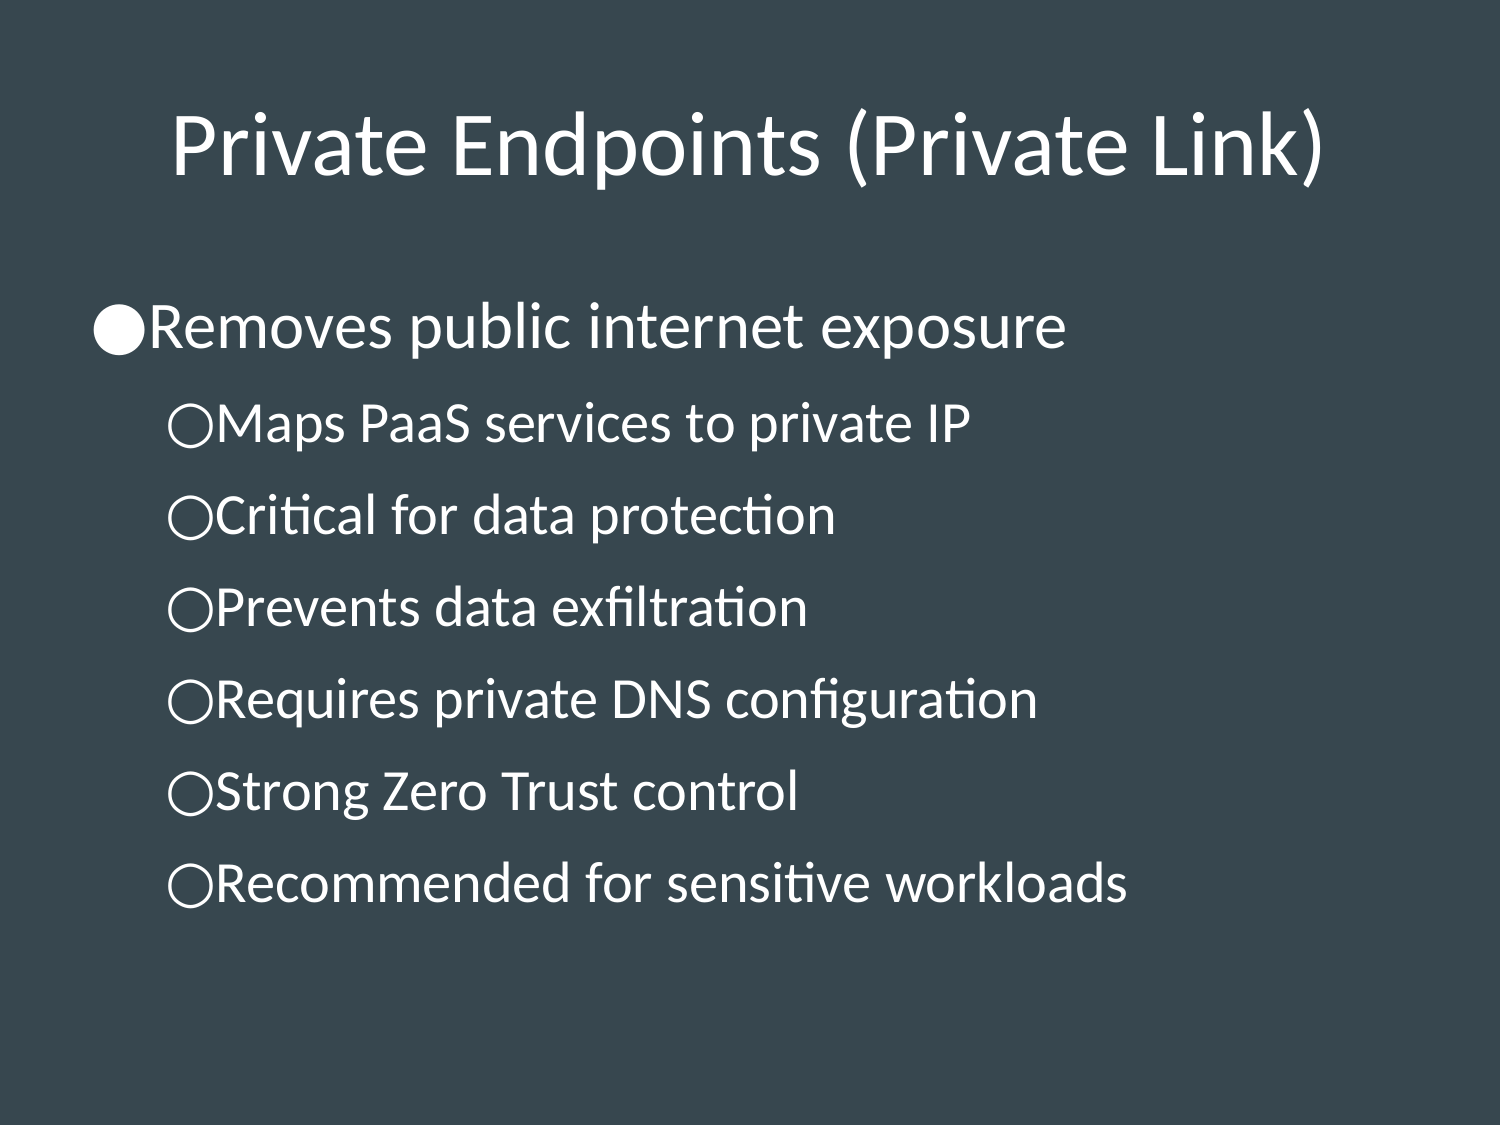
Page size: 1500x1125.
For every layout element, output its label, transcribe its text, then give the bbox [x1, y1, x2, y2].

title Private Endpoints (Private Link) [75, 45, 1425, 233]
list Removes public internet exposure Maps PaaS services to private IP Critical for data protection Prevents data exfiltration Requires private DNS configuration Strong Zero Trust control Recommended for sensitive workloads [75, 262, 1425, 1005]
